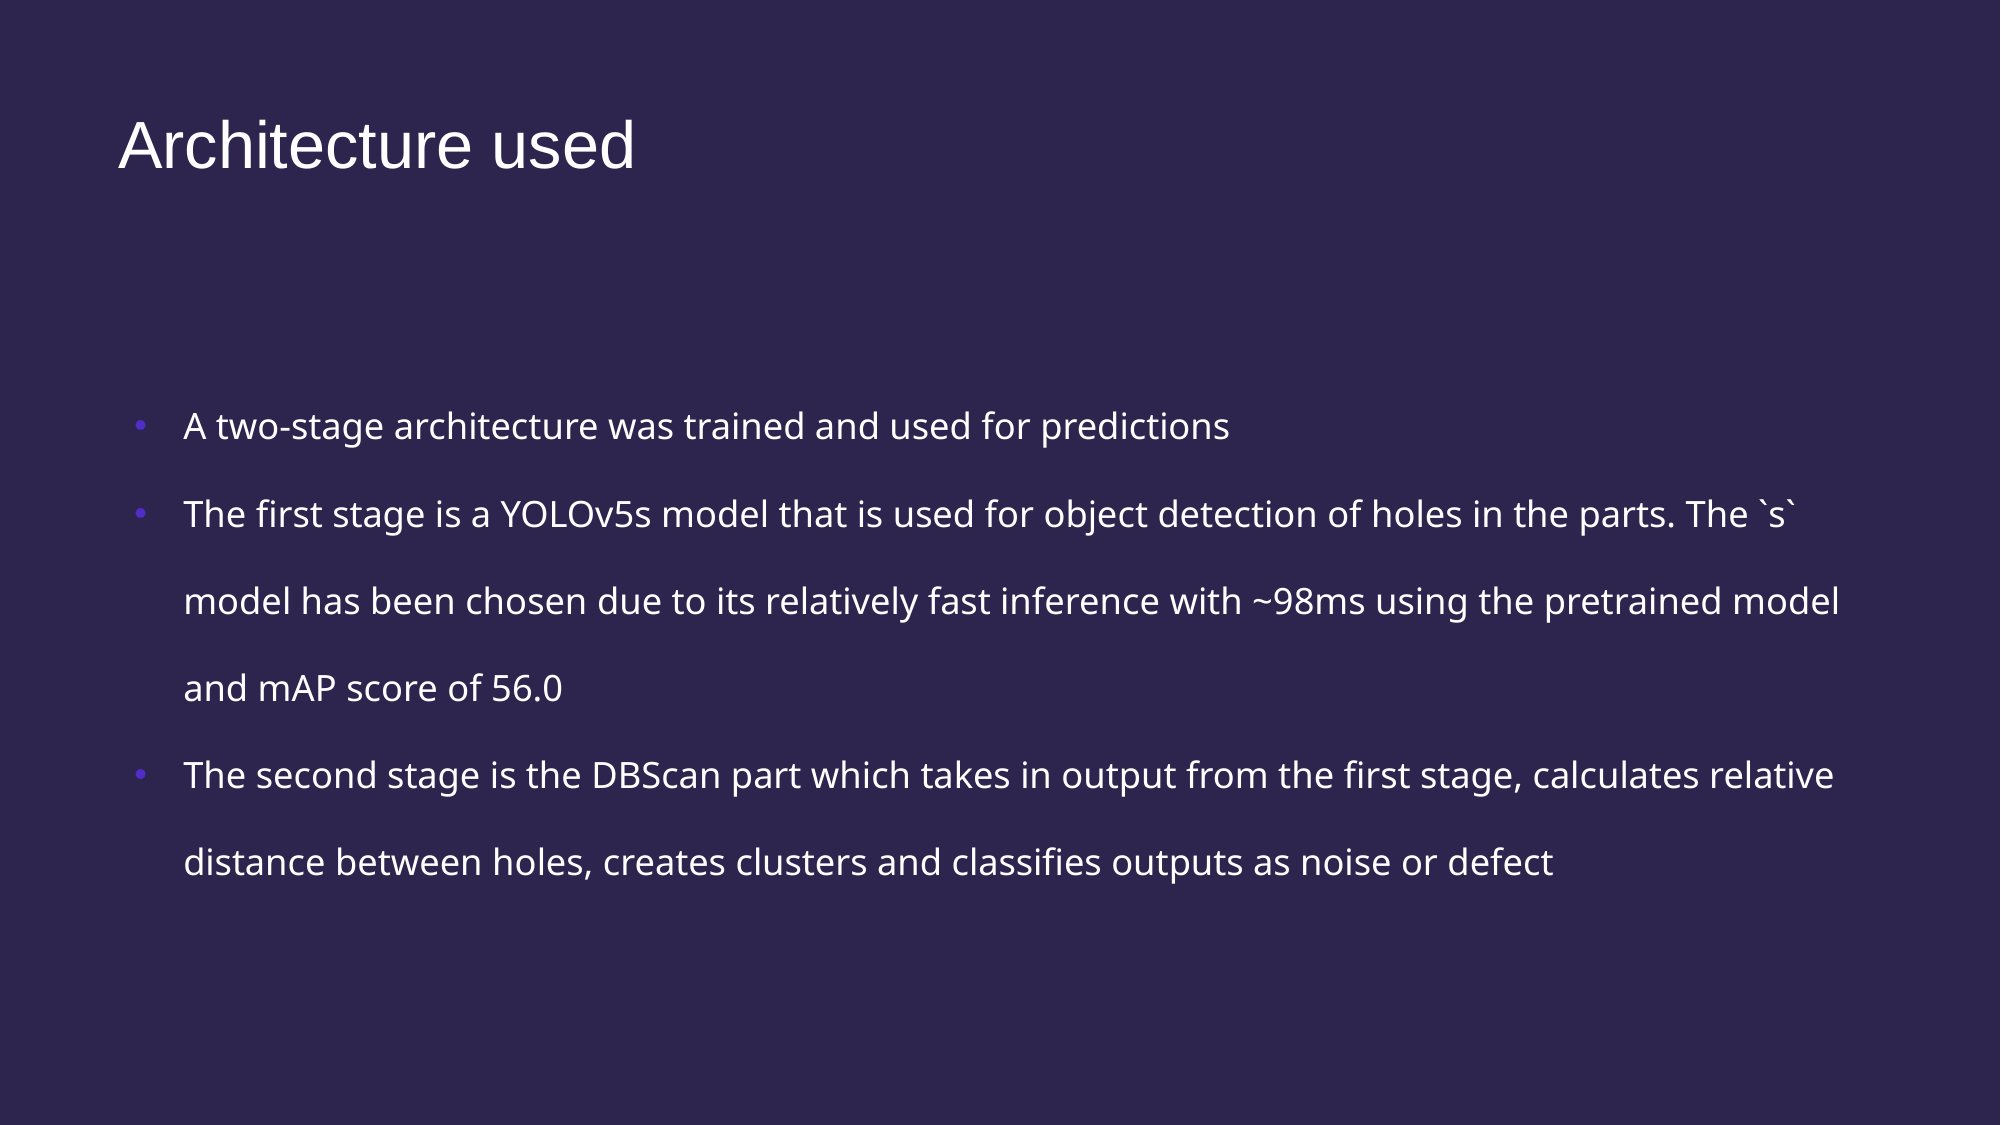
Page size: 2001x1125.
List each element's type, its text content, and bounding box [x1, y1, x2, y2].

list A two-stage architecture was trained and used for predictions The first stage is a YOLOv5s model that is used for object detection of holes in the parts. The `s` model has been chosen due to its relatively fast inference with ~98ms using the pretrained model and mAP score of 56.0 The second stage is the DBScan part which takes in output from the first stage, calculates relative distance between holes, creates clusters and classifies outputs as noise or defect [118, 359, 1878, 890]
title Architecture used [118, 101, 1878, 344]
